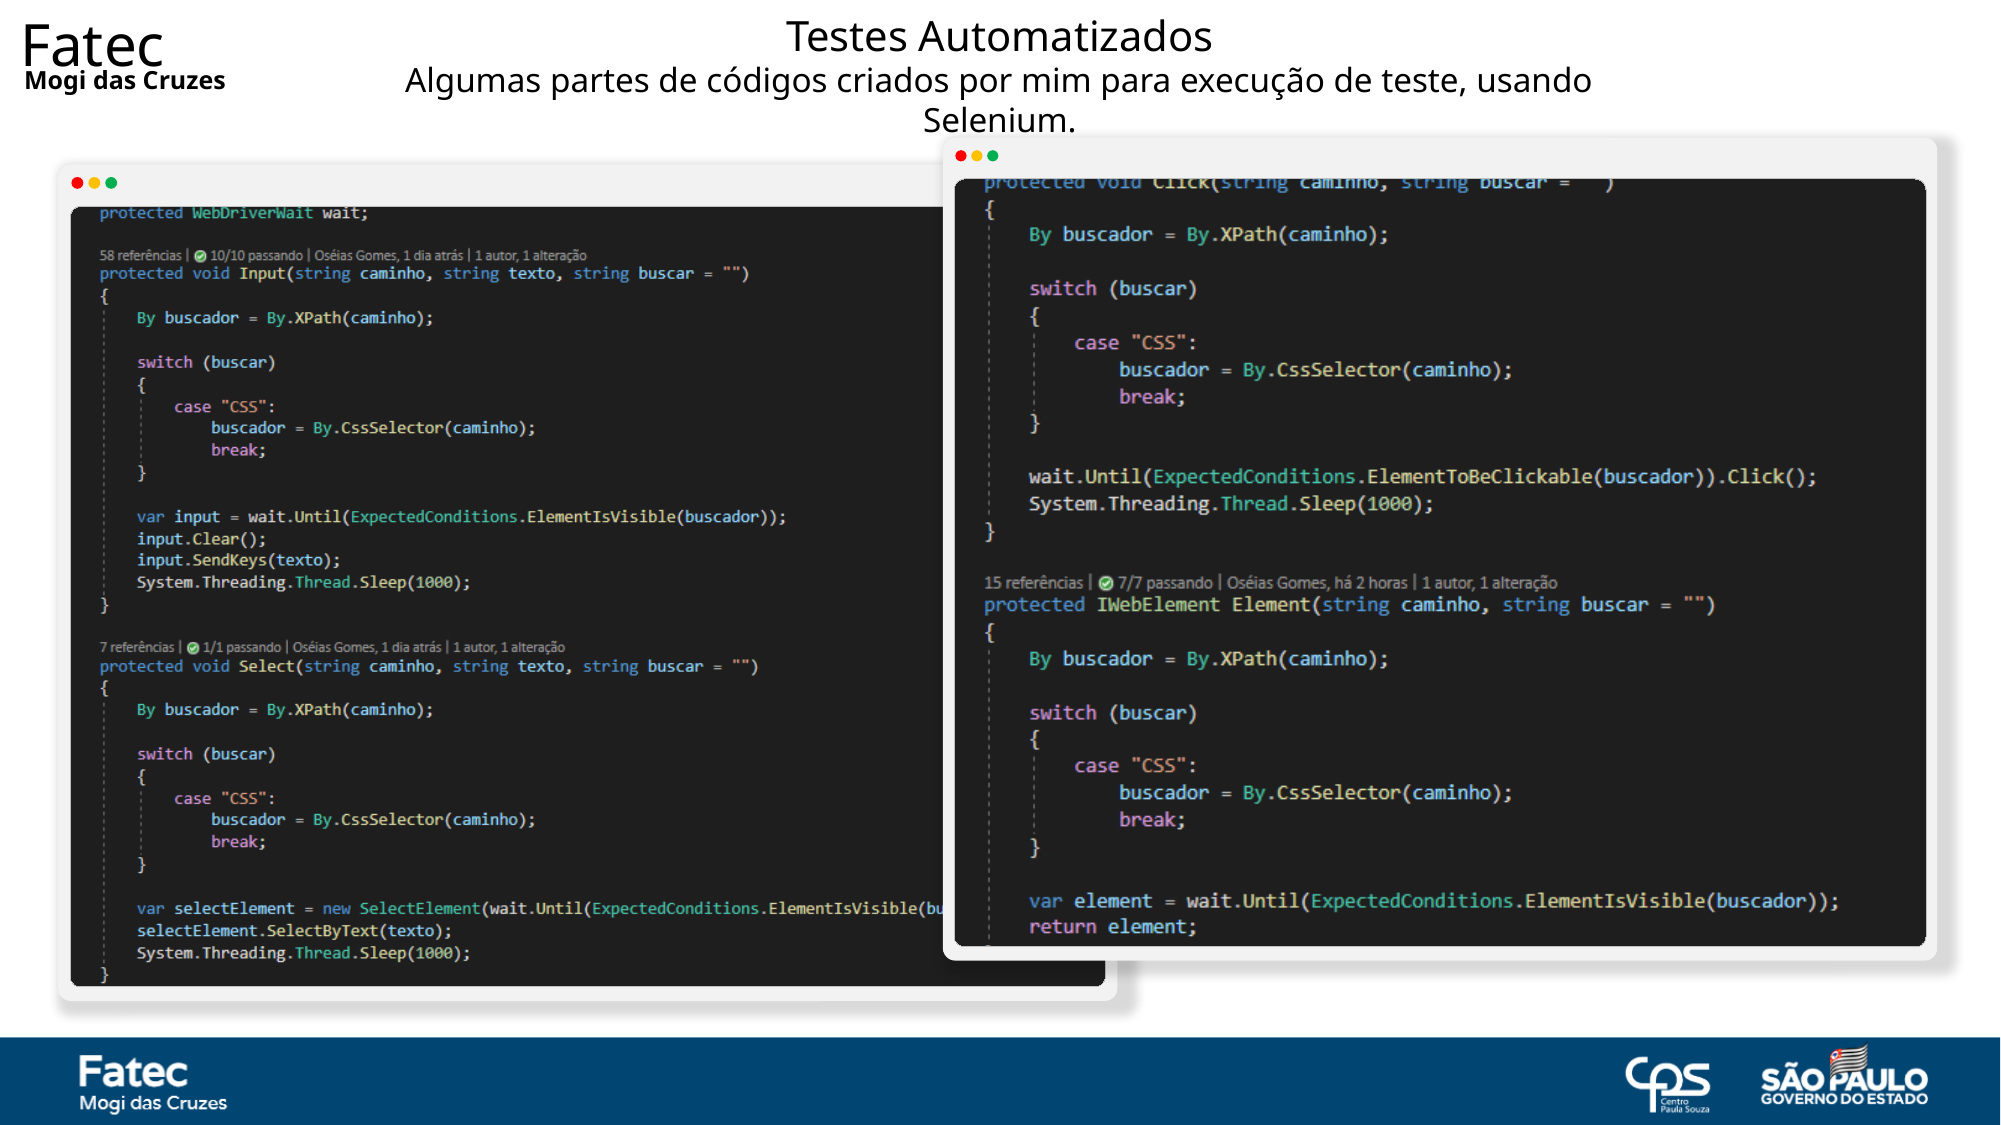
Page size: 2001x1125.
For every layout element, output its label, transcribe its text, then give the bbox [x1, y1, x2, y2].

picture [0, 0, 2001, 1125]
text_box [942, 137, 1938, 961]
text_box Fatec [5, 1, 242, 86]
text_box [58, 164, 1118, 1002]
text_box Mogi das Cruzes [9, 57, 273, 103]
text_box Testes Automatizados Algumas partes de códigos criados por mim para execução de teste, usando Selenium. [383, 1, 1617, 147]
